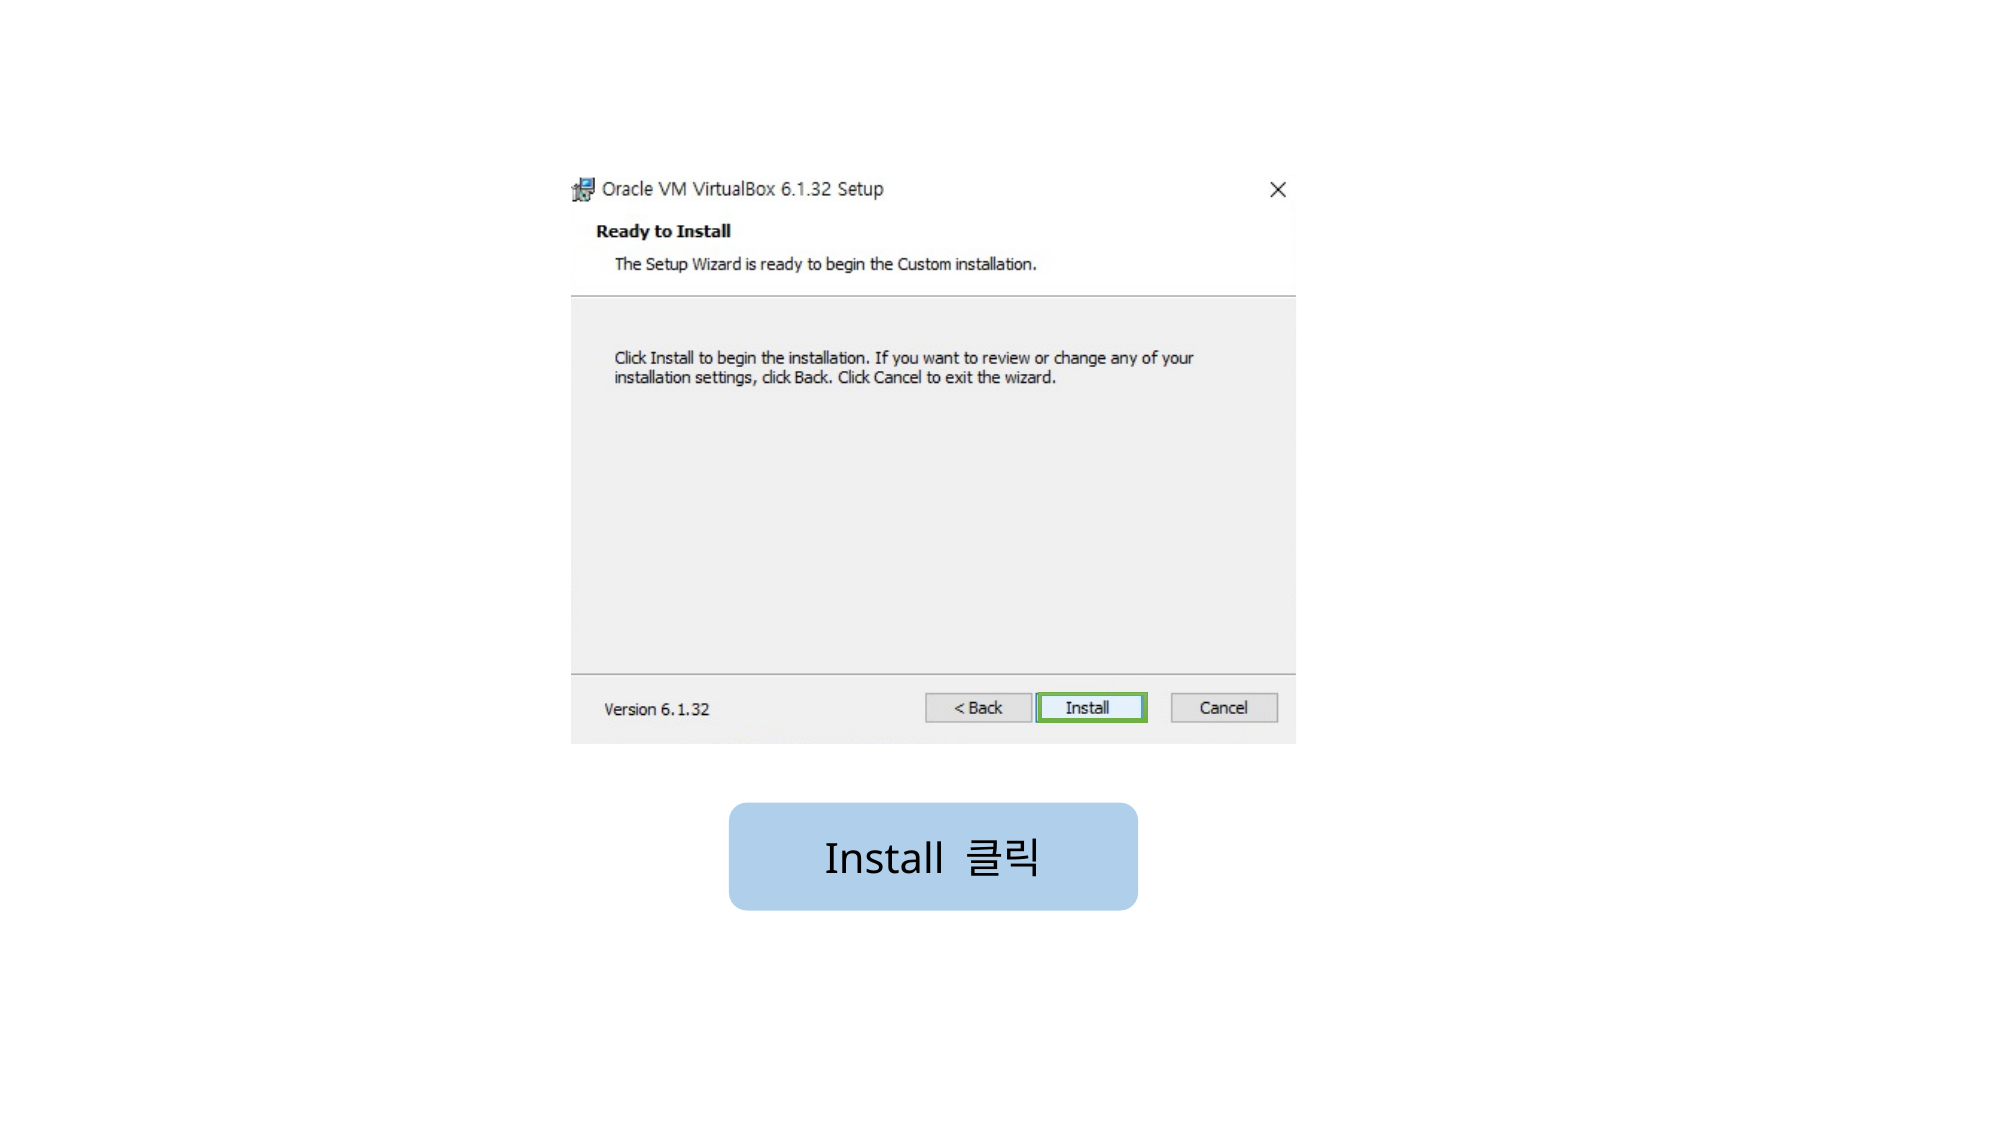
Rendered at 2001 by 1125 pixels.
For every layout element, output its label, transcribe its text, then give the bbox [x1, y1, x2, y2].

picture [571, 174, 1297, 744]
text_box Install 클릭 [727, 801, 1140, 912]
